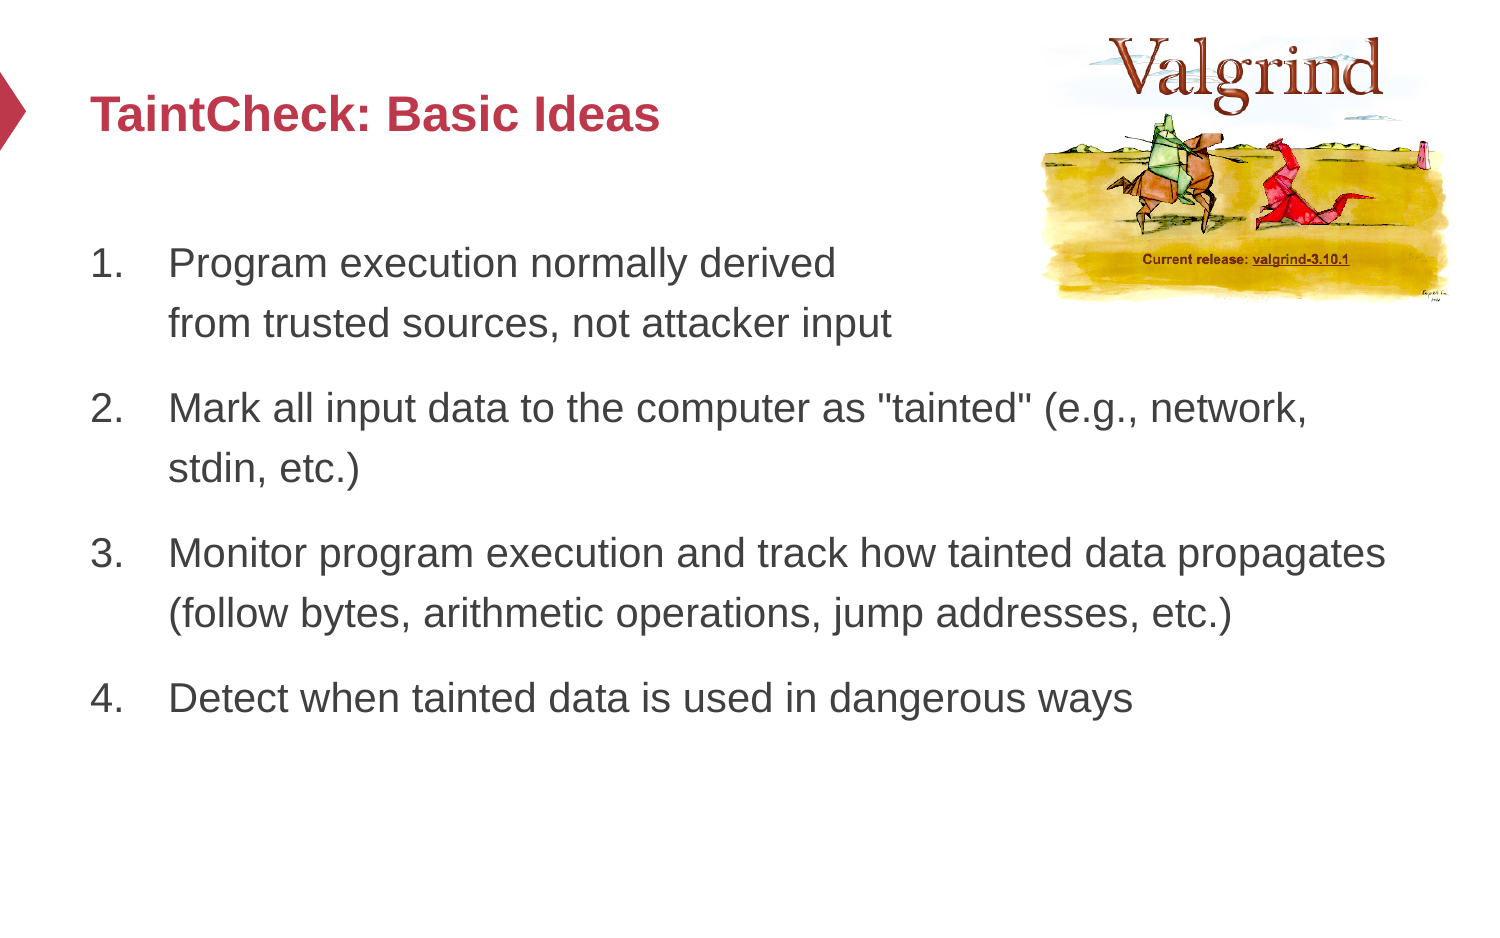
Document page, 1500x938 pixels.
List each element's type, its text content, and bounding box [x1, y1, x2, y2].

title TaintCheck: Basic Ideas [75, 37, 1027, 186]
picture [1032, 19, 1460, 304]
list Program execution normally derived from trusted sources, not attacker input Mark all input data to the computer as "tainted" (e.g., network, stdin, etc.) Monitor program execution and track how tainted data propagates (follow bytes, arithmetic operations, jump addresses, etc.) Detect when tainted data is used in dangerous ways [75, 218, 1425, 838]
